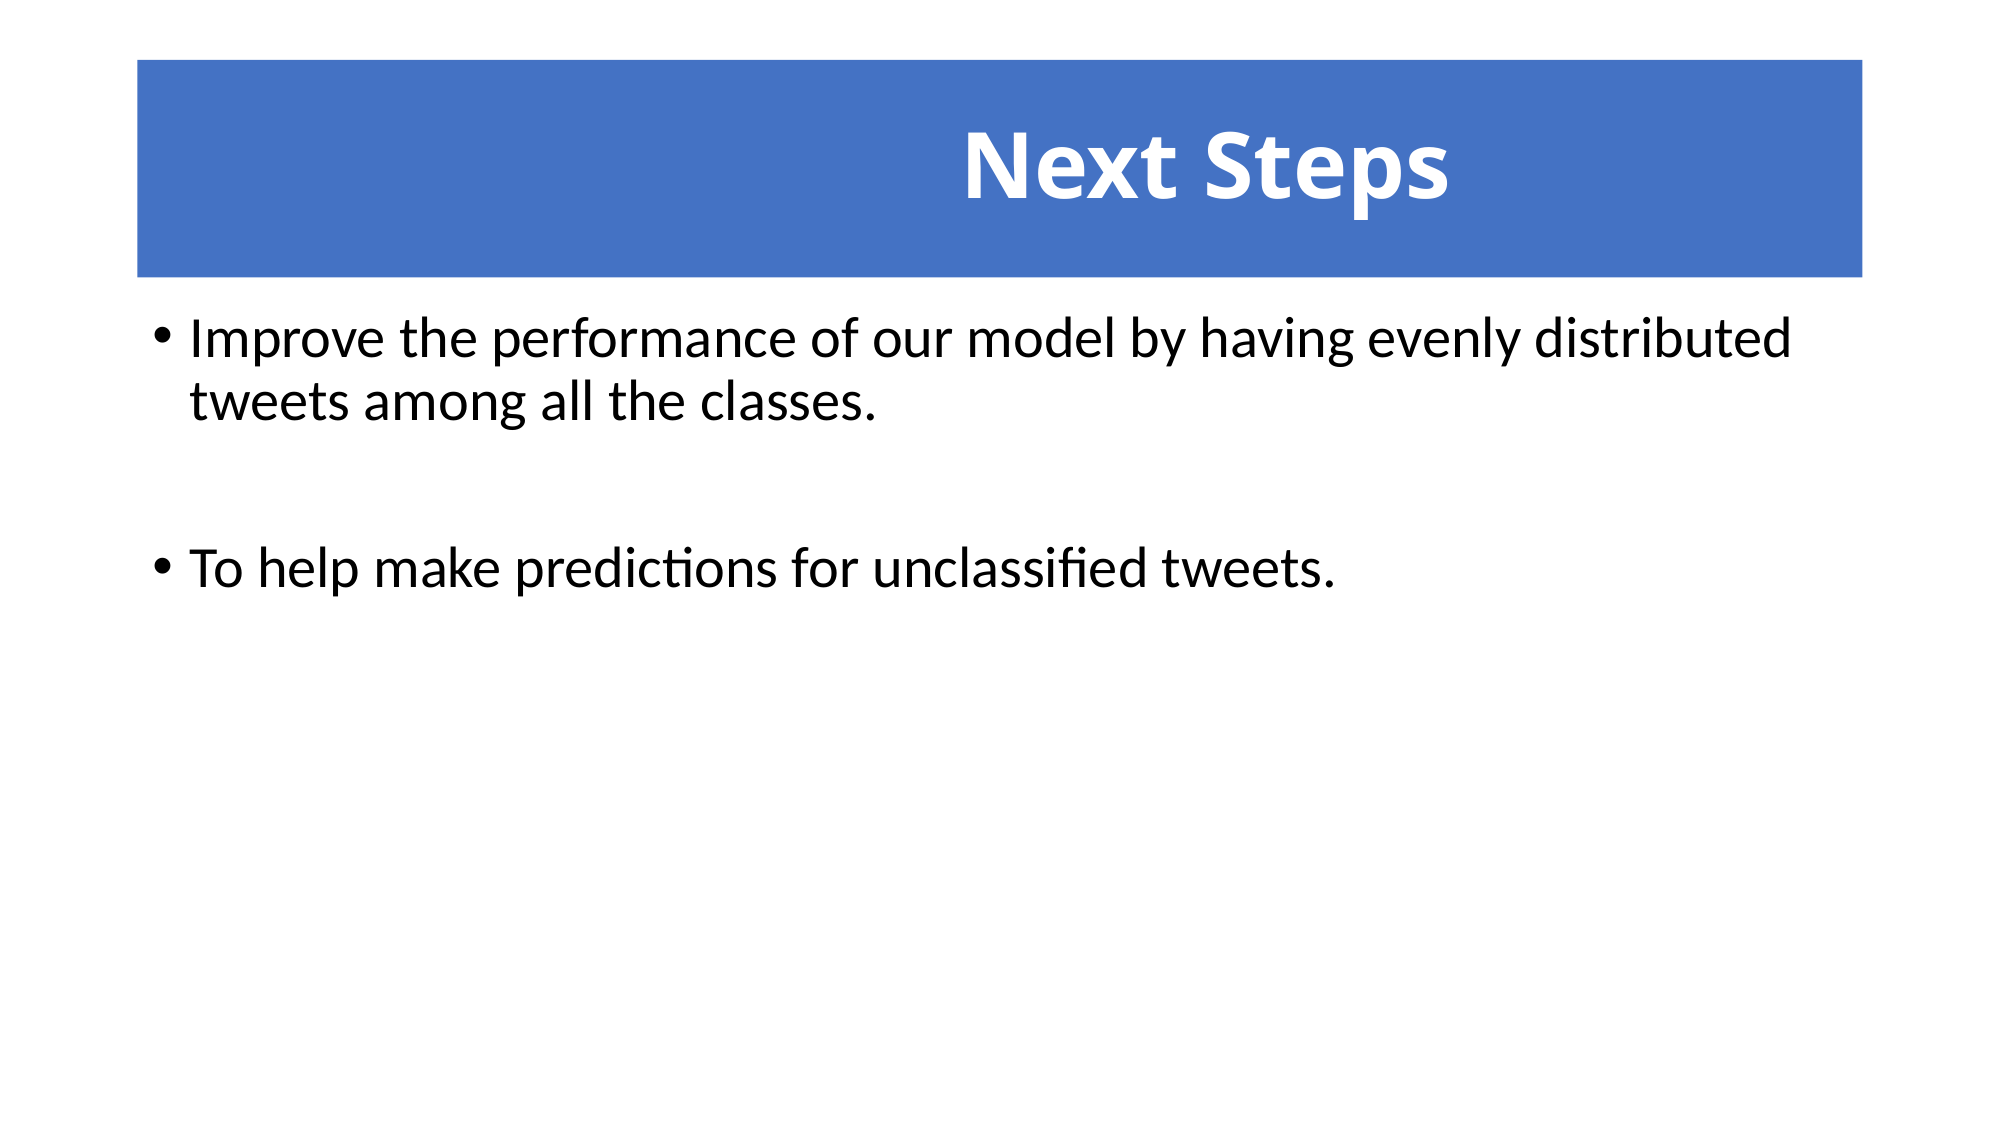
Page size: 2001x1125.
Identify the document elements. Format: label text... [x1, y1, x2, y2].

list Improve the performance of our model by having evenly distributed tweets among all the classes. To help make predictions for unclassified tweets. [137, 299, 1863, 1014]
title Next Steps [137, 59, 1863, 278]
